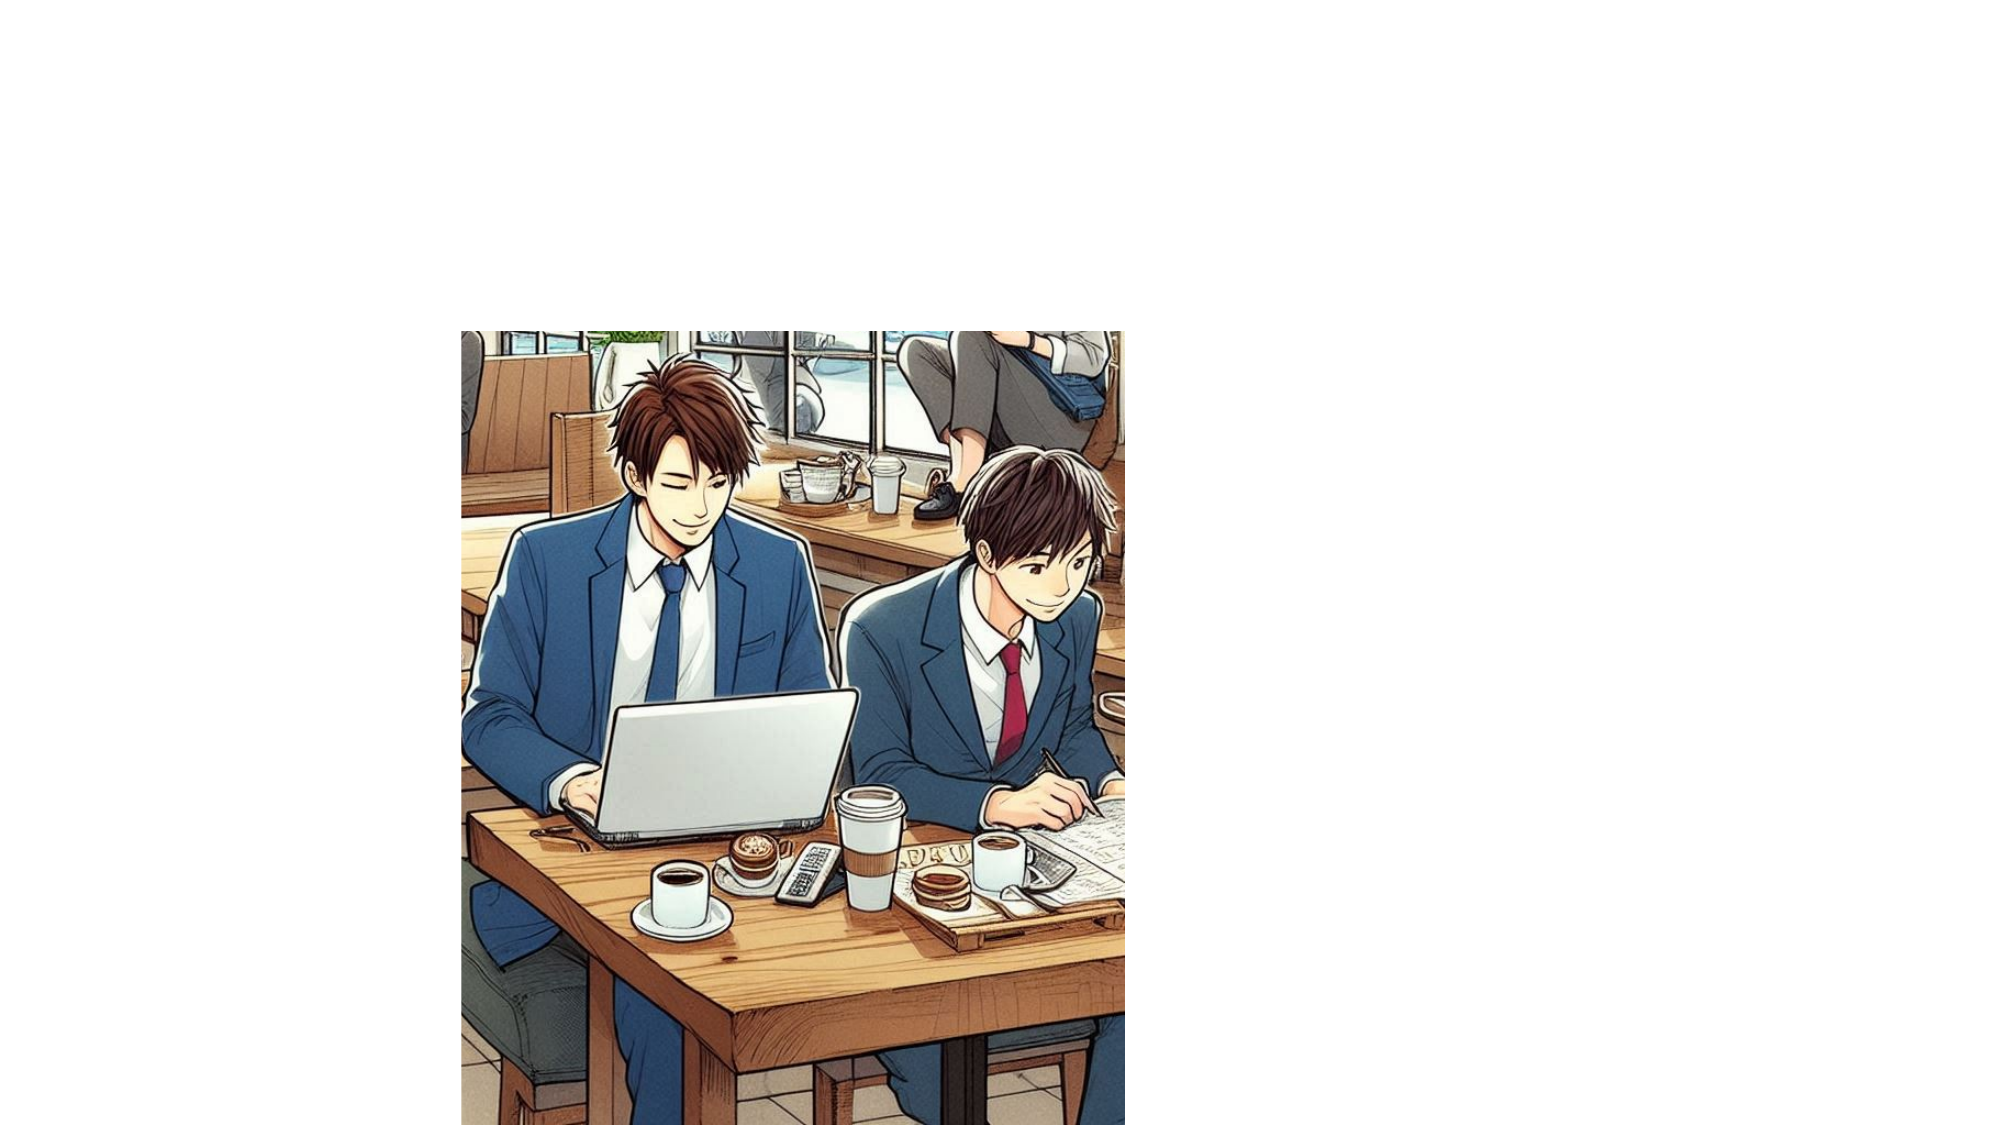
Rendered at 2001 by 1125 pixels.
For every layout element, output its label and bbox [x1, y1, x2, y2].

list [461, 331, 1125, 1125]
